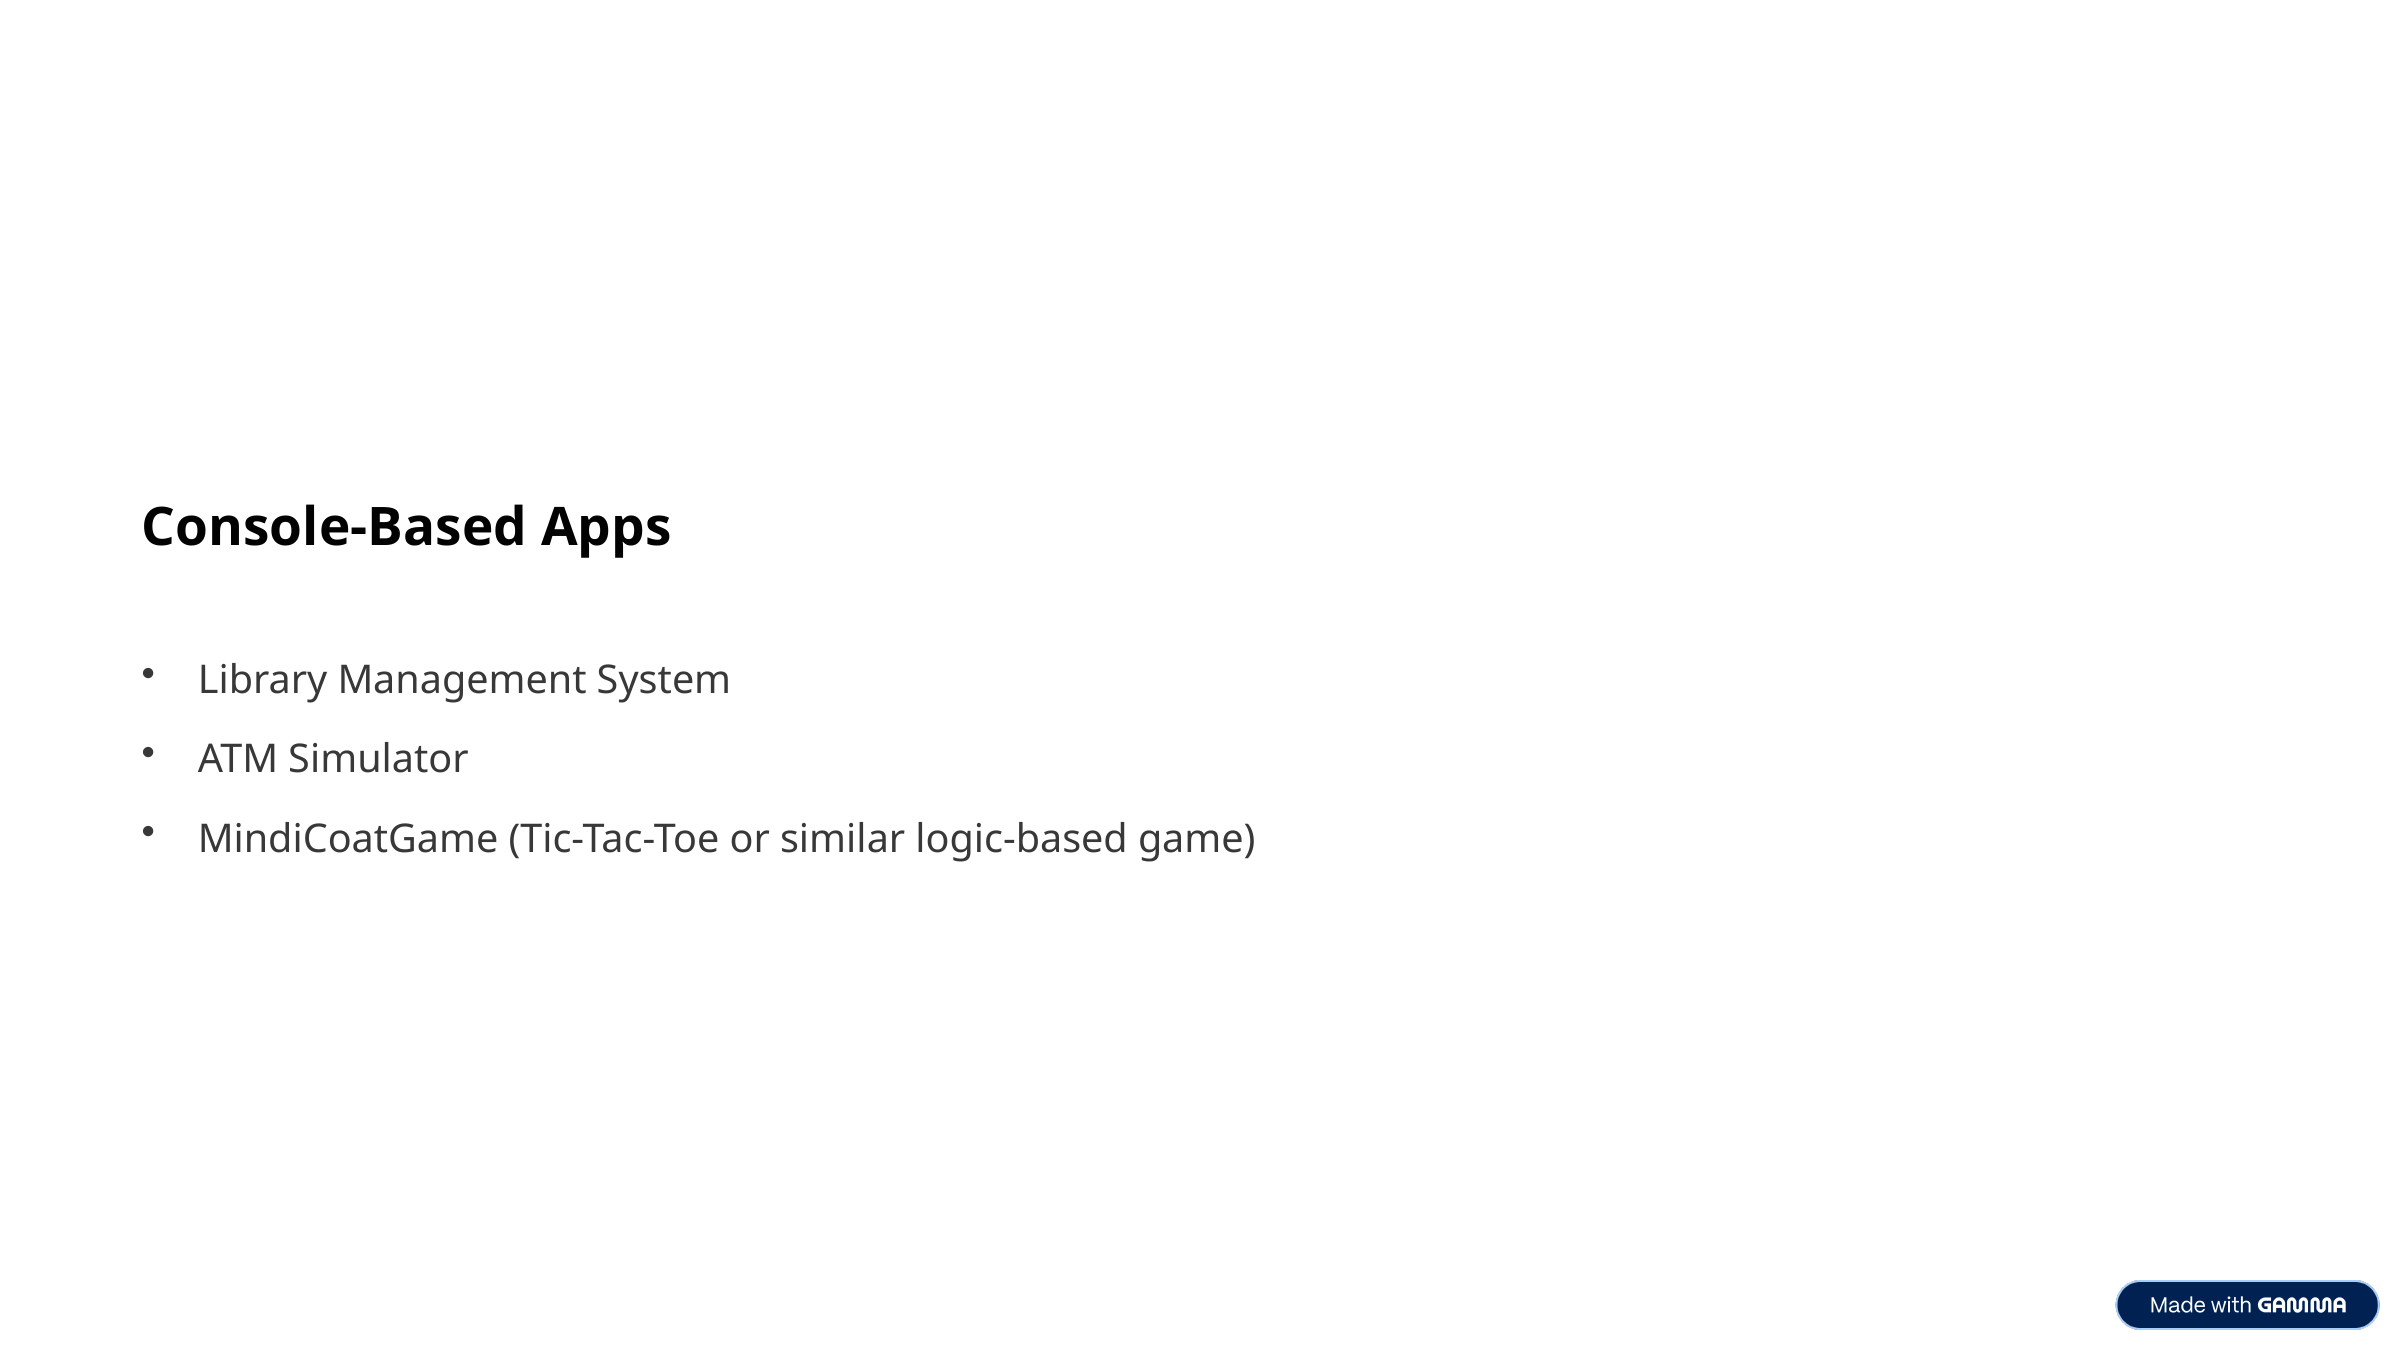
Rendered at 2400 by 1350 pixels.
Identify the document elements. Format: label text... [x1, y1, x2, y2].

picture [2106, 1271, 2389, 1339]
text_box MindiCoatGame (Tic-Tac-Toe or similar logic-based game) [141, 795, 2259, 861]
text_box Library Management System [141, 637, 2259, 703]
text_box Console-Based Apps [141, 489, 674, 557]
text_box ATM Simulator [141, 716, 2259, 782]
